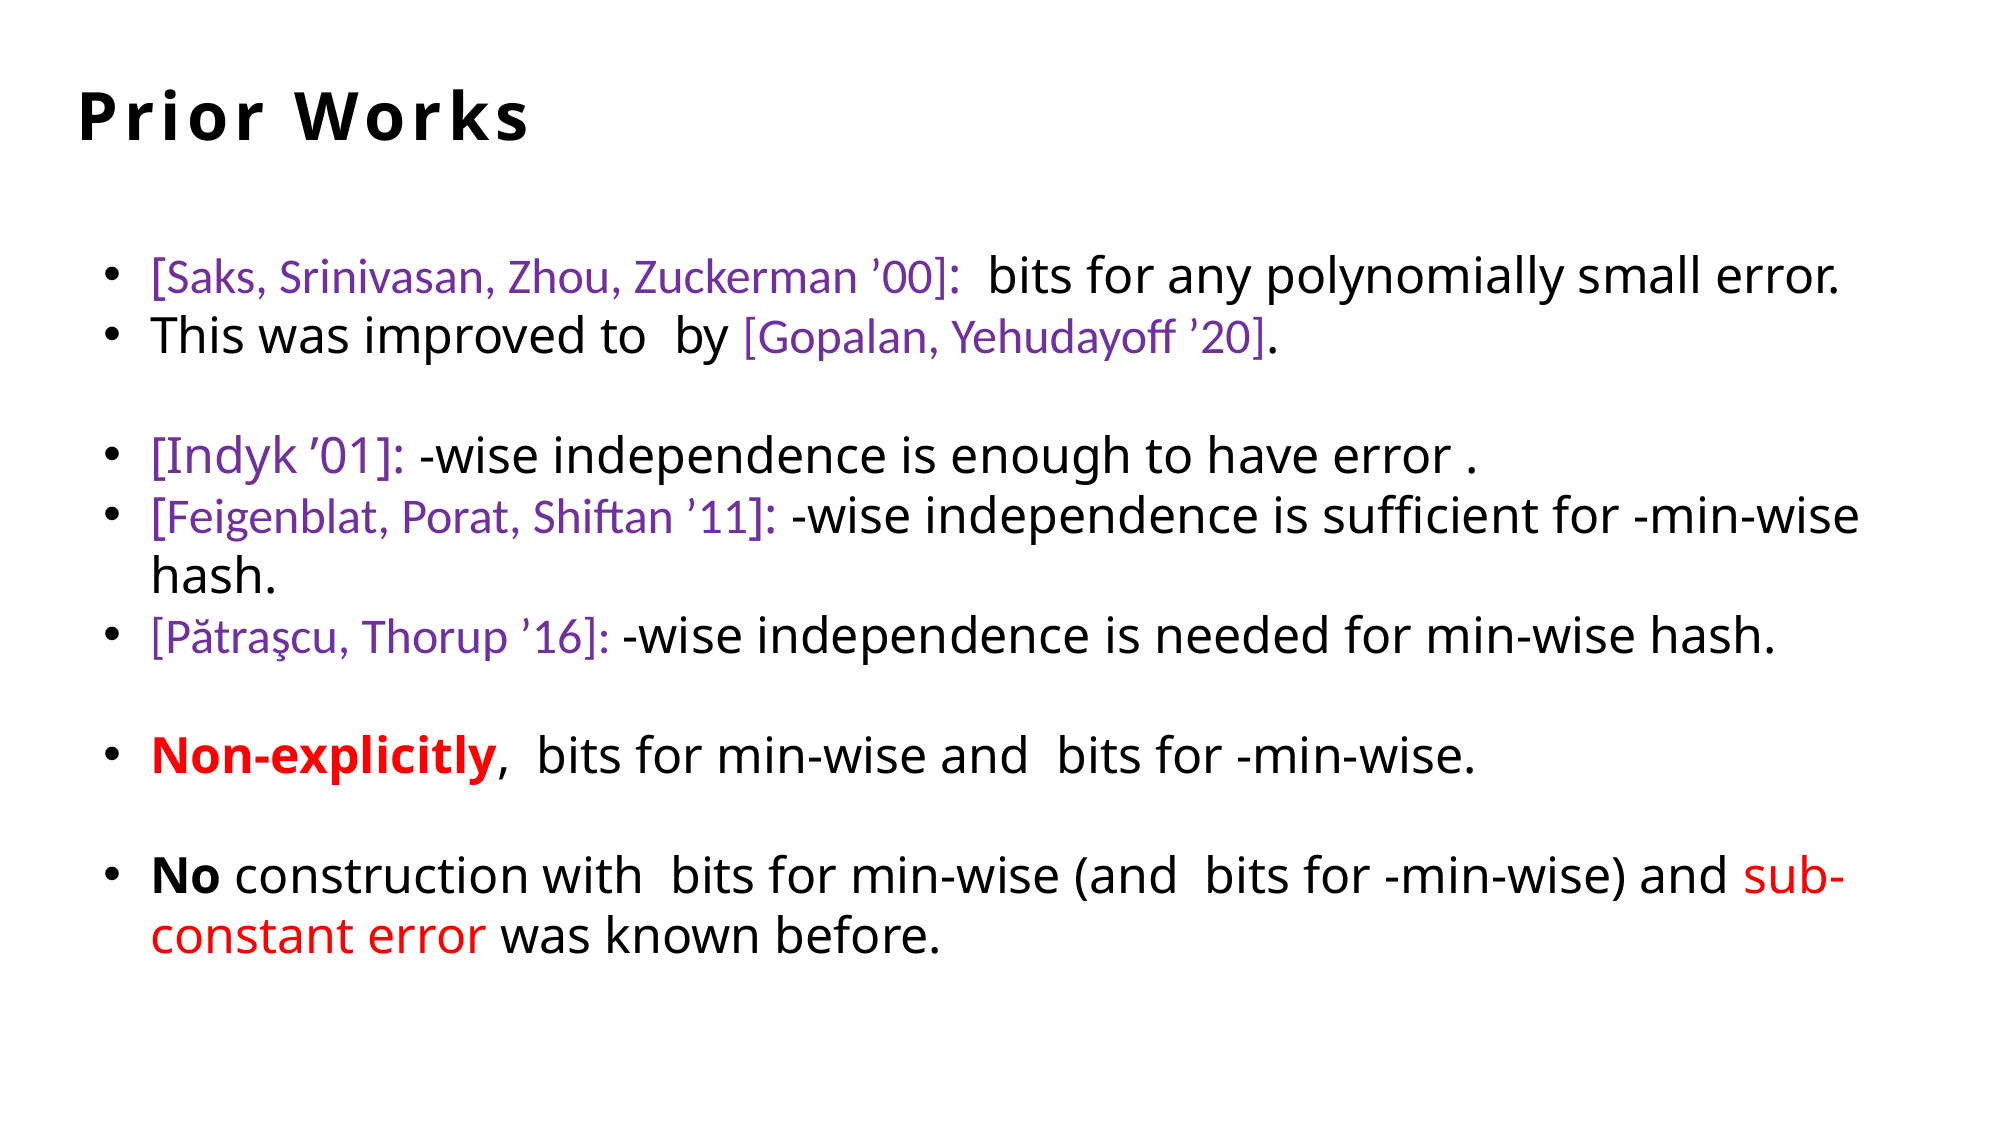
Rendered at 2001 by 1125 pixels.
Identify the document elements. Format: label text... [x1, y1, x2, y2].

text_box Prior Works [61, 66, 545, 162]
